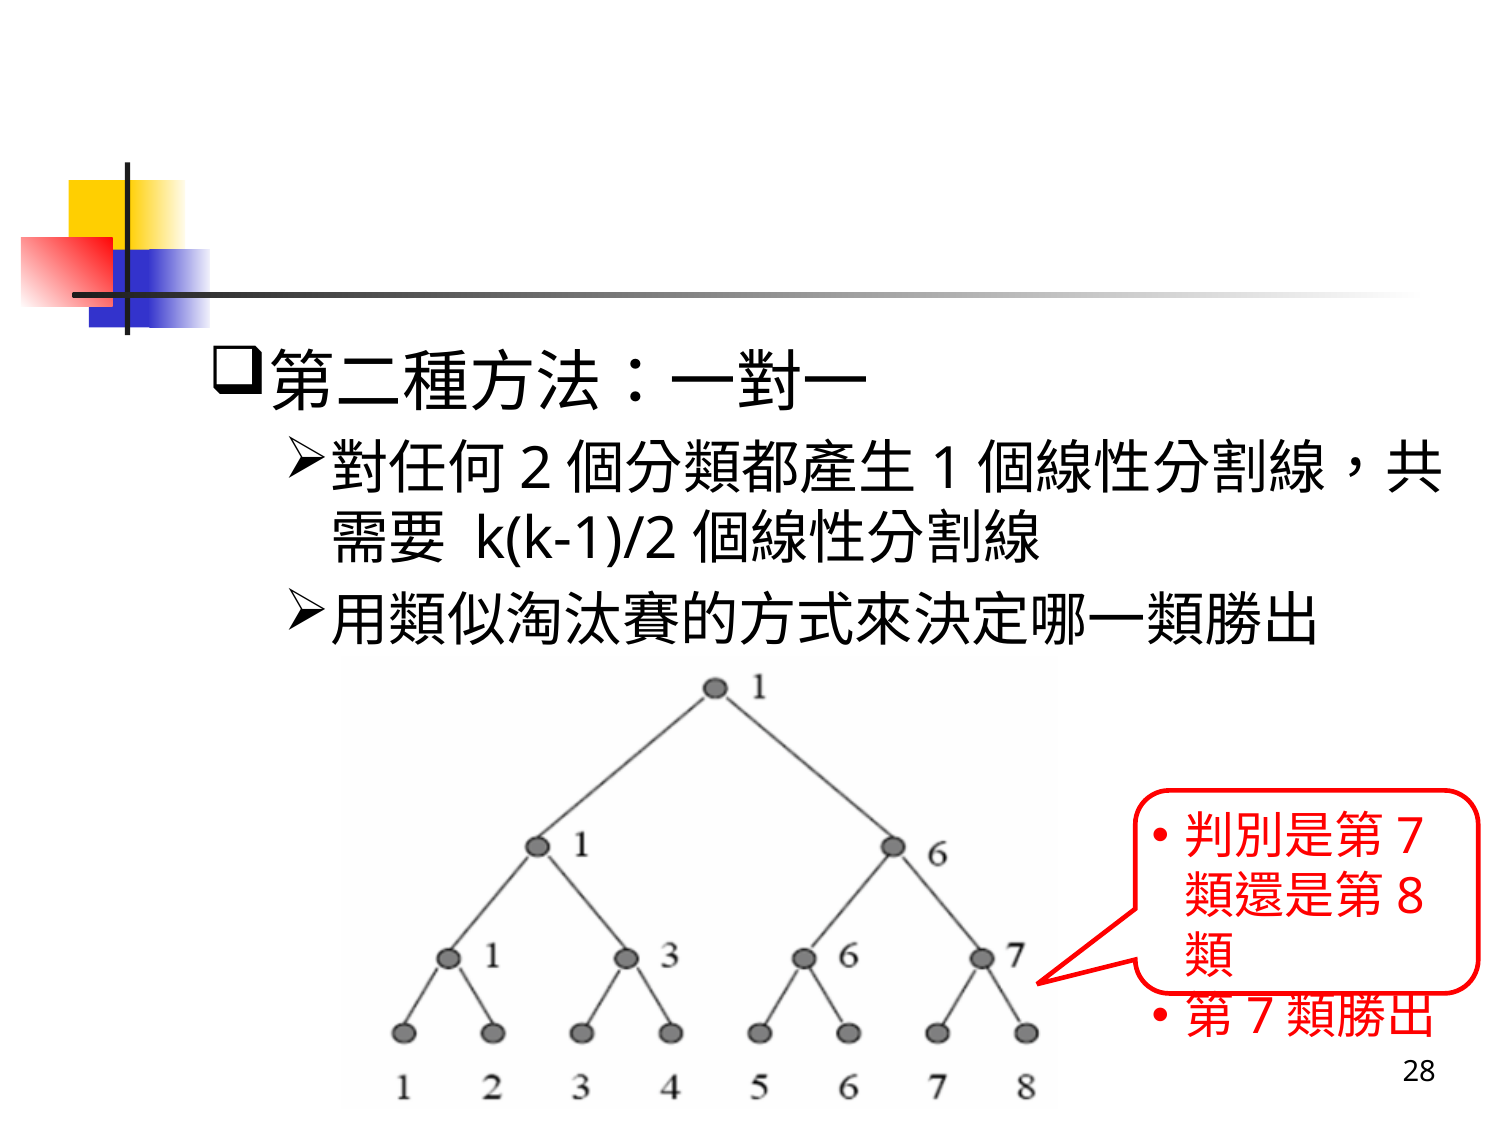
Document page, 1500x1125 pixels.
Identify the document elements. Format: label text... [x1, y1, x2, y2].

picture [336, 656, 1058, 1110]
slide_number 28 [1387, 1052, 1475, 1100]
text_box 判別是第7類還是第8類 第7類勝出 [1136, 796, 1480, 1052]
list 第二種方法：一對一 對任何2個分類都產生1個線性分割線，共需要 k(k-1)/2個線性分割線 用類似淘汰賽的方式來決定哪一類勝出 [193, 331, 1469, 1006]
text_box [1063, 790, 1479, 994]
